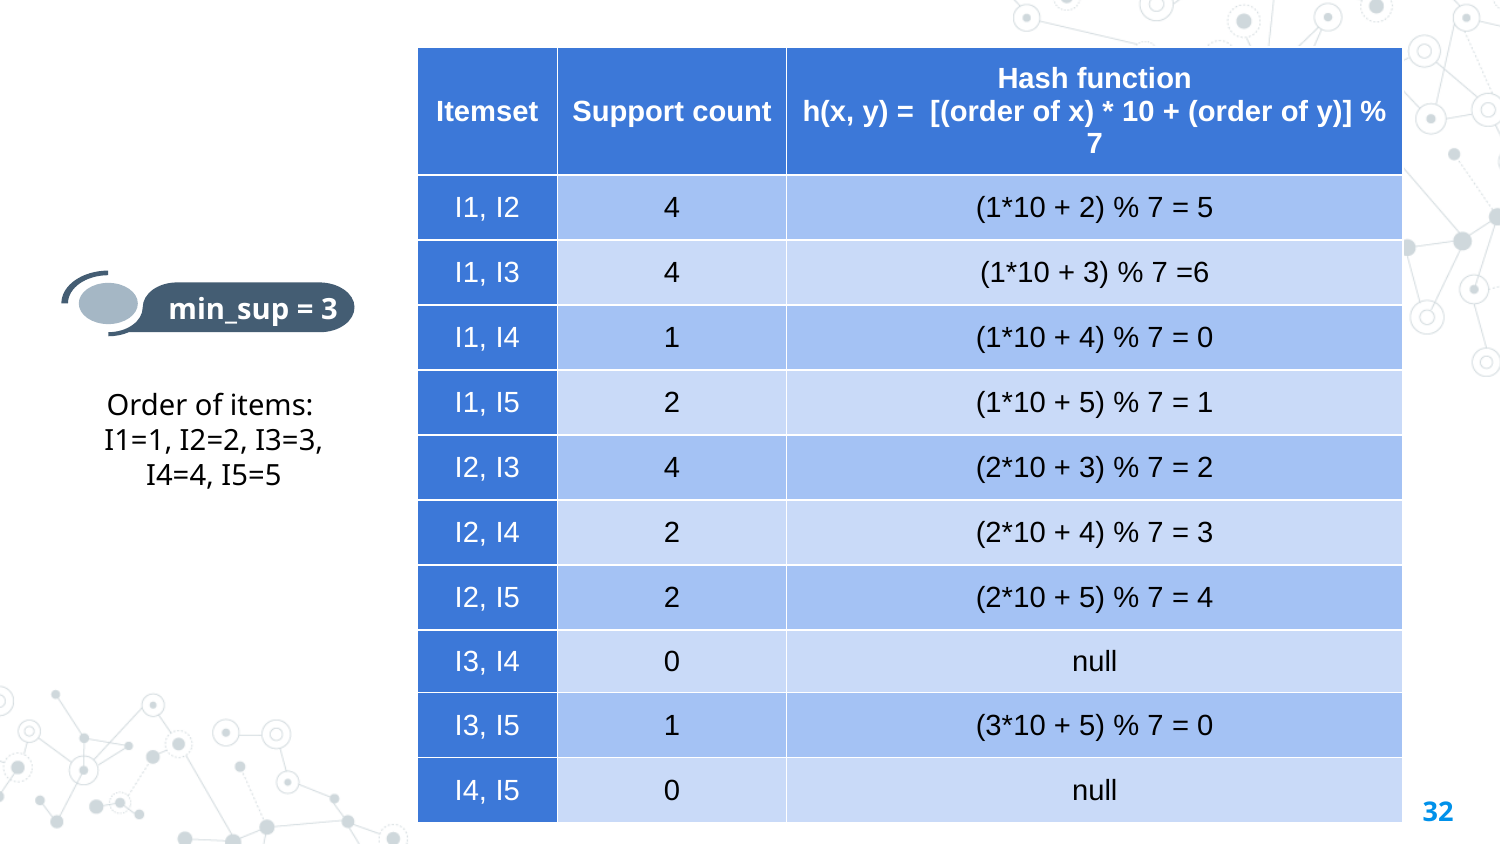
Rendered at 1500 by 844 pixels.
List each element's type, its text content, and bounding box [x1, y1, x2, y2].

table_cell I2, I3 [418, 436, 557, 499]
table_cell null [787, 758, 1402, 822]
table_cell I3, I4 [418, 631, 557, 692]
table_cell (1*10 + 5) % 7 = 1 [787, 371, 1402, 434]
table_cell I1, I4 [418, 306, 557, 369]
table_cell (2*10 + 3) % 7 = 2 [787, 436, 1402, 499]
table_cell I2, I5 [418, 566, 557, 629]
picture [0, 0, 1500, 844]
table_cell I1, I2 [418, 176, 557, 239]
table_cell 4 [558, 241, 786, 304]
table_cell (2*10 + 5) % 7 = 4 [787, 566, 1402, 629]
table_cell null [787, 631, 1402, 692]
table_cell 2 [558, 566, 786, 629]
table_cell I1, I5 [418, 371, 557, 434]
table_cell (3*10 + 5) % 7 = 0 [787, 693, 1402, 757]
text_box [61, 270, 356, 337]
table_cell (1*10 + 2) % 7 = 5 [787, 176, 1402, 239]
table_cell 2 [558, 501, 786, 564]
table_cell 1 [558, 693, 786, 757]
table_header Hash function h(x, y) = [(order of x) * 10 + (order of y)] % 7 [787, 48, 1402, 174]
table_cell 0 [558, 631, 786, 692]
text_box Order of items: I1=1, I2=2, I3=3, I4=4, I5=5 [52, 371, 375, 506]
table_cell I4, I5 [418, 758, 557, 822]
table_cell 1 [558, 306, 786, 369]
table_cell I1, I3 [418, 241, 557, 304]
table_cell (2*10 + 4) % 7 = 3 [787, 501, 1402, 564]
table_cell (1*10 + 4) % 7 = 0 [787, 306, 1402, 369]
table_header Support count [558, 48, 786, 174]
table_cell (1*10 + 3) % 7 =6 [787, 241, 1402, 304]
table_cell I2, I4 [418, 501, 557, 564]
table_cell I3, I5 [418, 693, 557, 757]
table_cell 4 [558, 176, 786, 239]
table_cell 2 [558, 371, 786, 434]
table_header Itemset [418, 48, 557, 174]
slide_number ‹#› [1378, 779, 1469, 844]
table_cell 4 [558, 436, 786, 499]
table_cell 0 [558, 758, 786, 822]
